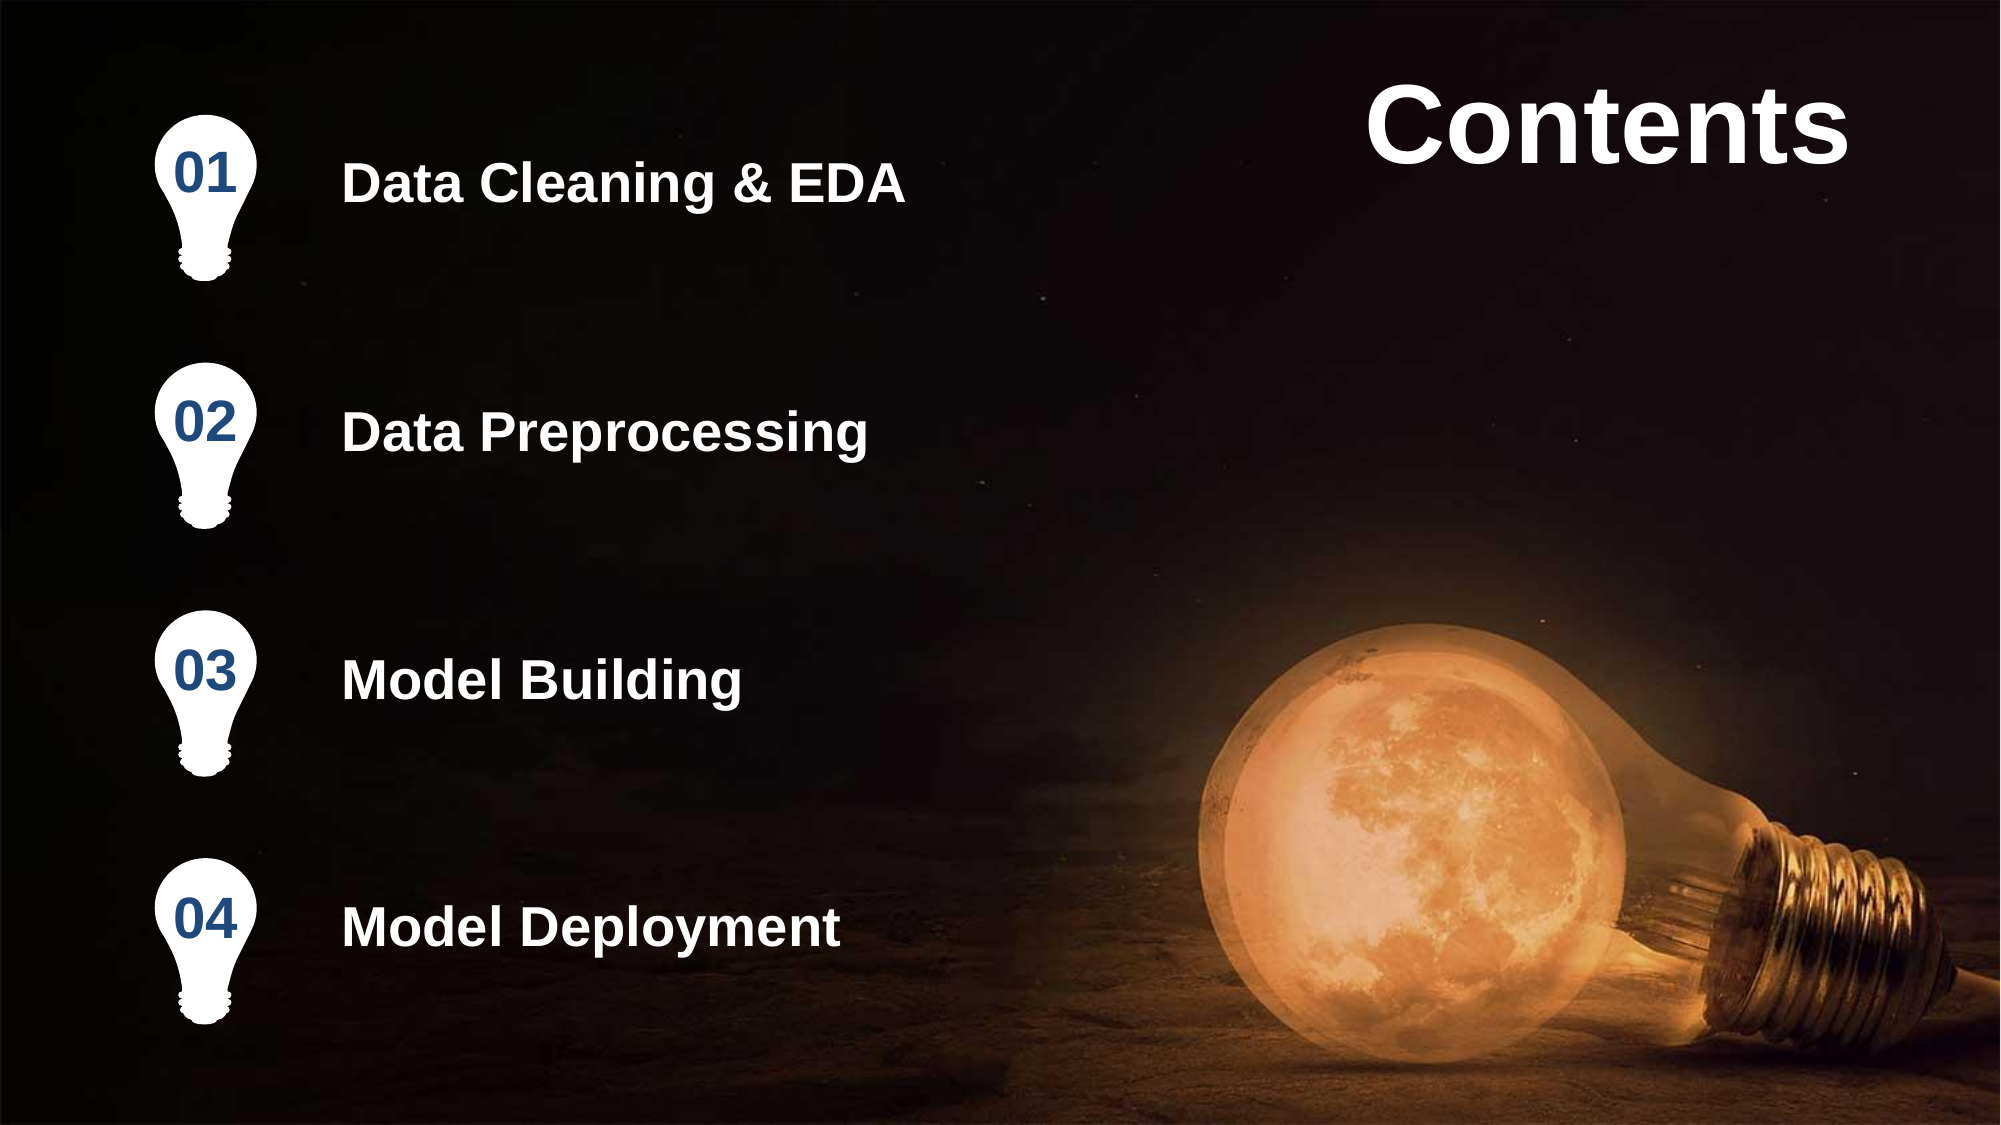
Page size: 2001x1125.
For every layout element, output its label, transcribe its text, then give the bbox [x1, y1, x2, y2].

text_box [176, 114, 236, 124]
picture [0, 0, 2001, 1125]
text_box Contents [1310, 44, 1868, 194]
text_box [178, 968, 234, 1025]
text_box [145, 126, 1114, 959]
